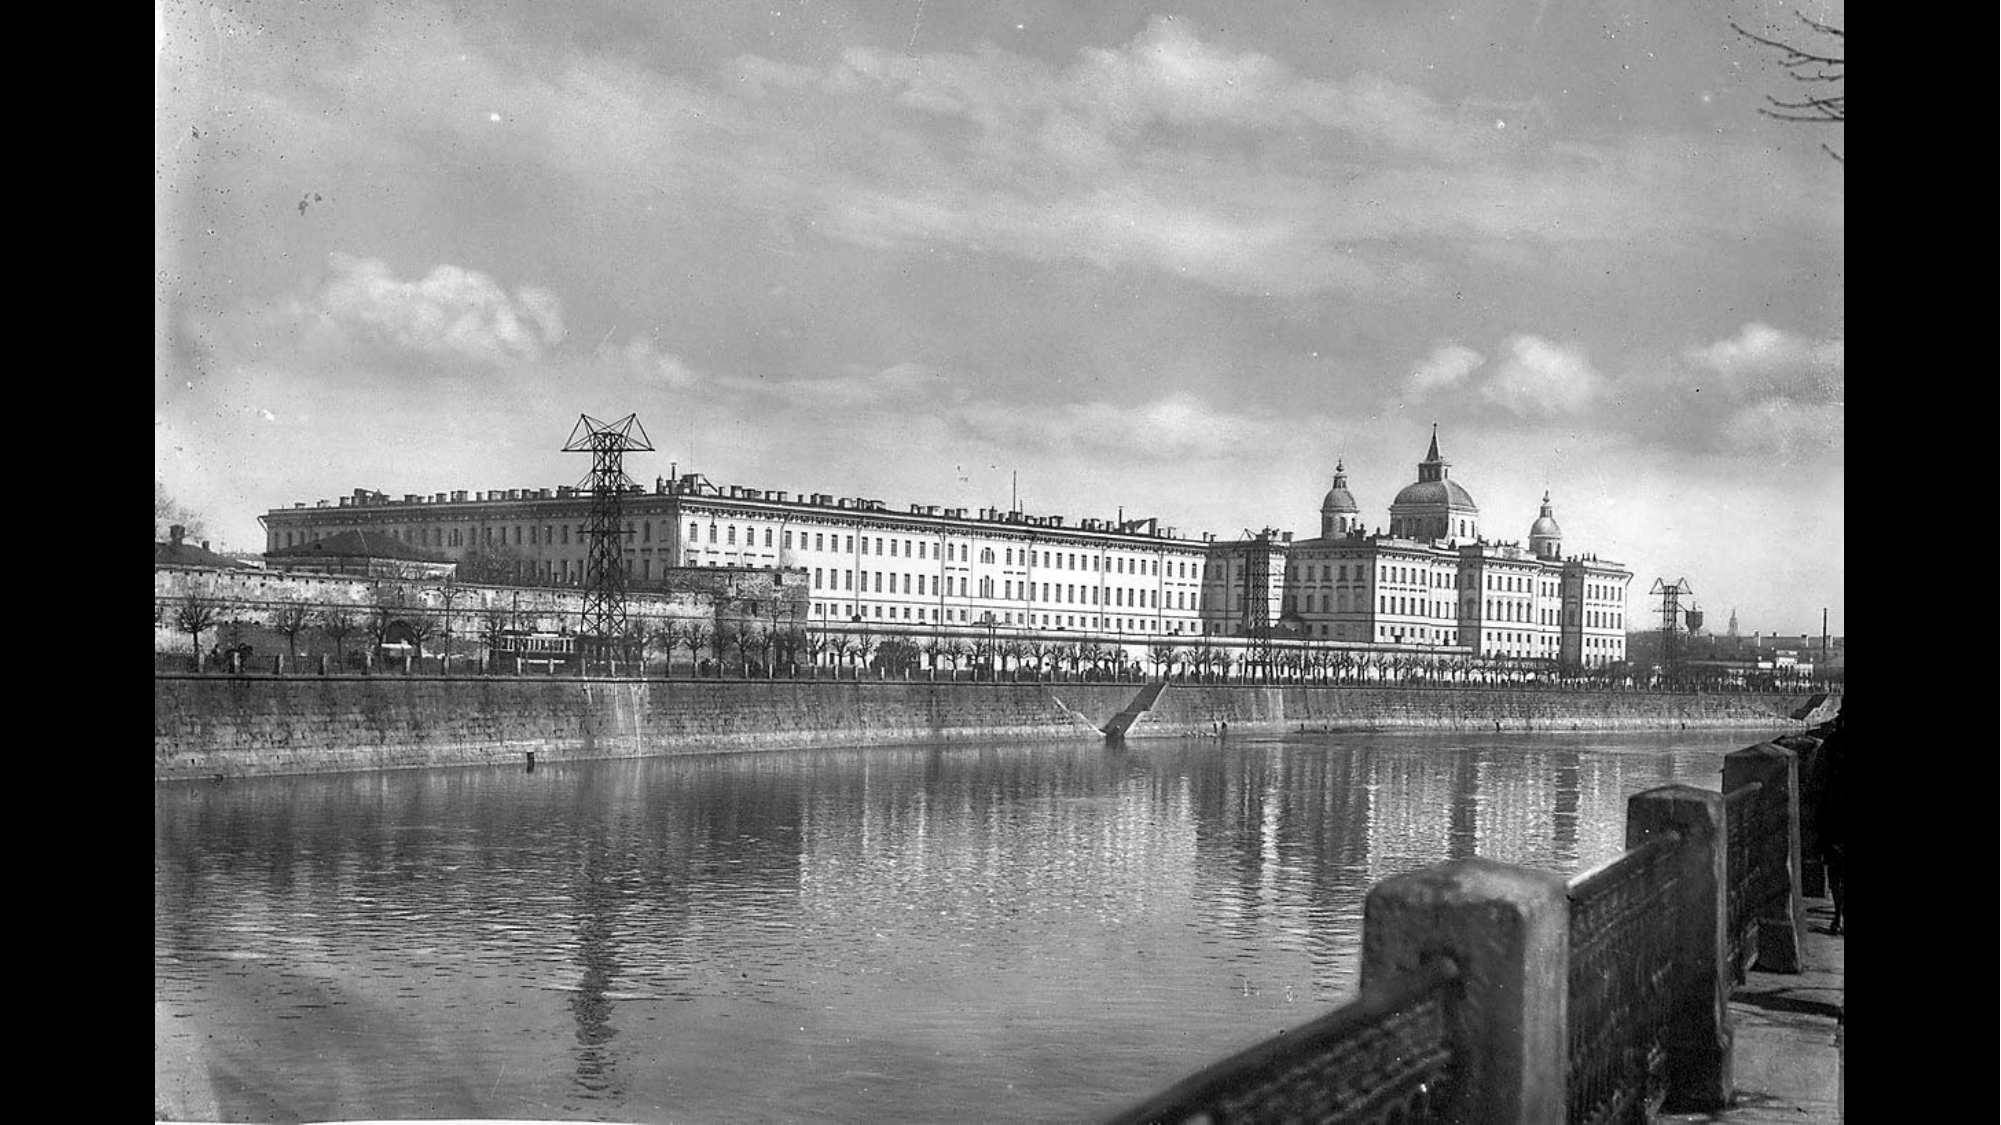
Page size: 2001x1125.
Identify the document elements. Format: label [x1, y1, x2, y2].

picture [155, 0, 1844, 1125]
